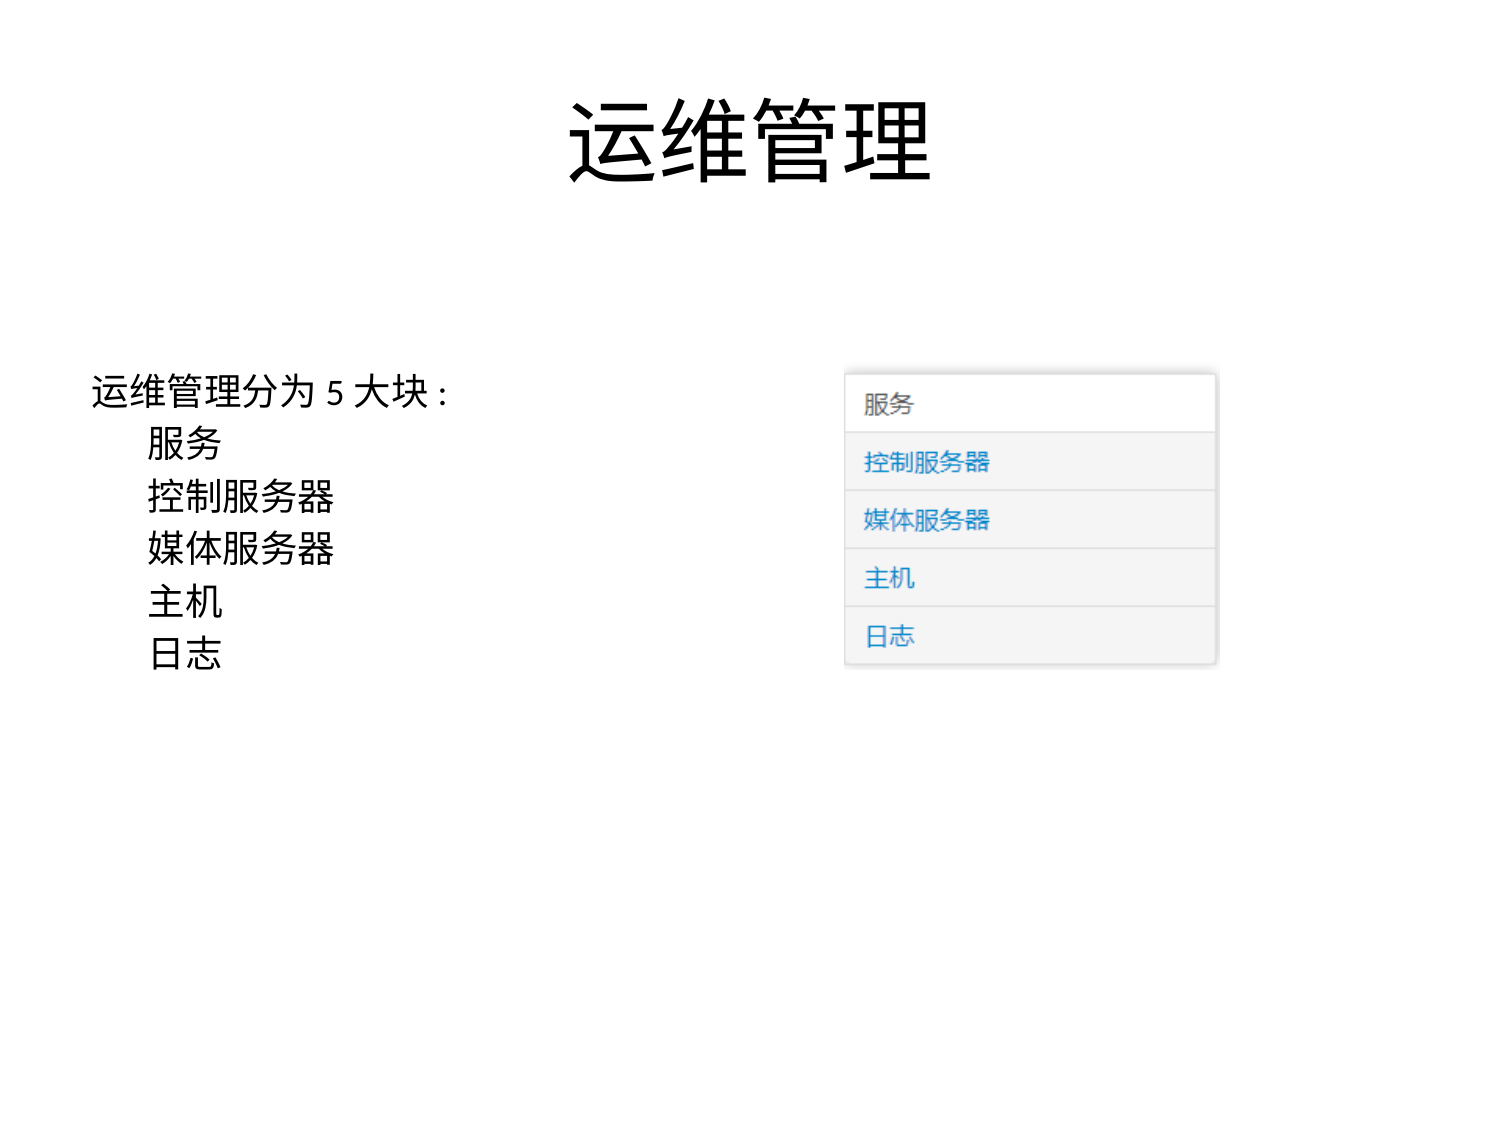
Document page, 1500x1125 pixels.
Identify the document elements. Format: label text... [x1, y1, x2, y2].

title 运维管理 [75, 45, 1425, 233]
list 运维管理分为5大块: 服务 控制服务器 媒体服务器 主机 日志 [76, 255, 1427, 998]
picture [844, 361, 1220, 670]
